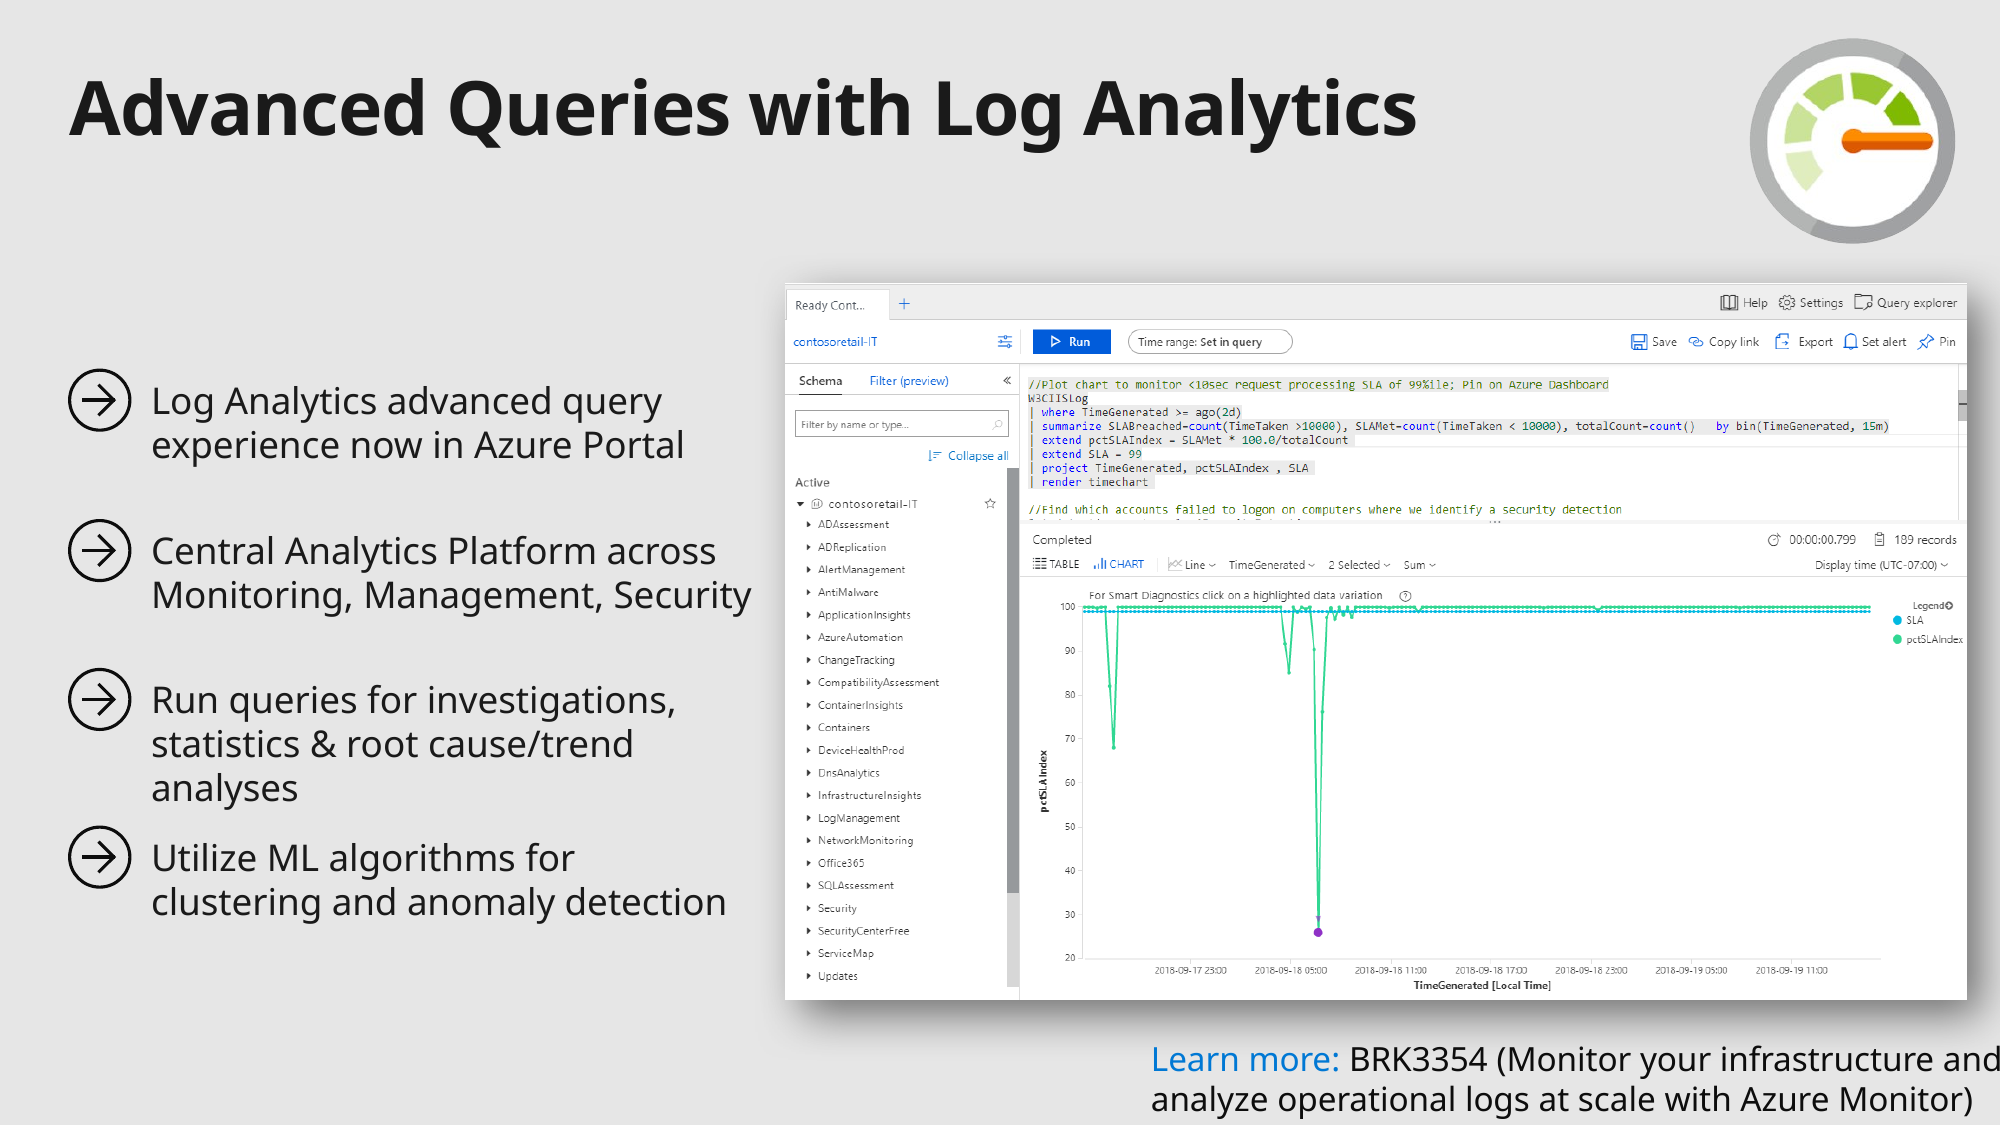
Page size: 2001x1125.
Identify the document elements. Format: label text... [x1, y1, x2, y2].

text_box Advanced Queries with Log Analytics [1956, 60, 1967, 151]
picture [785, 283, 1967, 1000]
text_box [69, 520, 754, 618]
picture [1749, 38, 1956, 244]
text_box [69, 369, 754, 467]
text_box Learn more: BRK3354 (Monitor your infrastructure and analyze operational logs at scale with Azure Monitor) [1150, 1038, 2000, 1125]
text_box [69, 826, 751, 924]
text_box Advanced Queries with Log Analytics [69, 60, 1749, 151]
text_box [69, 669, 765, 767]
